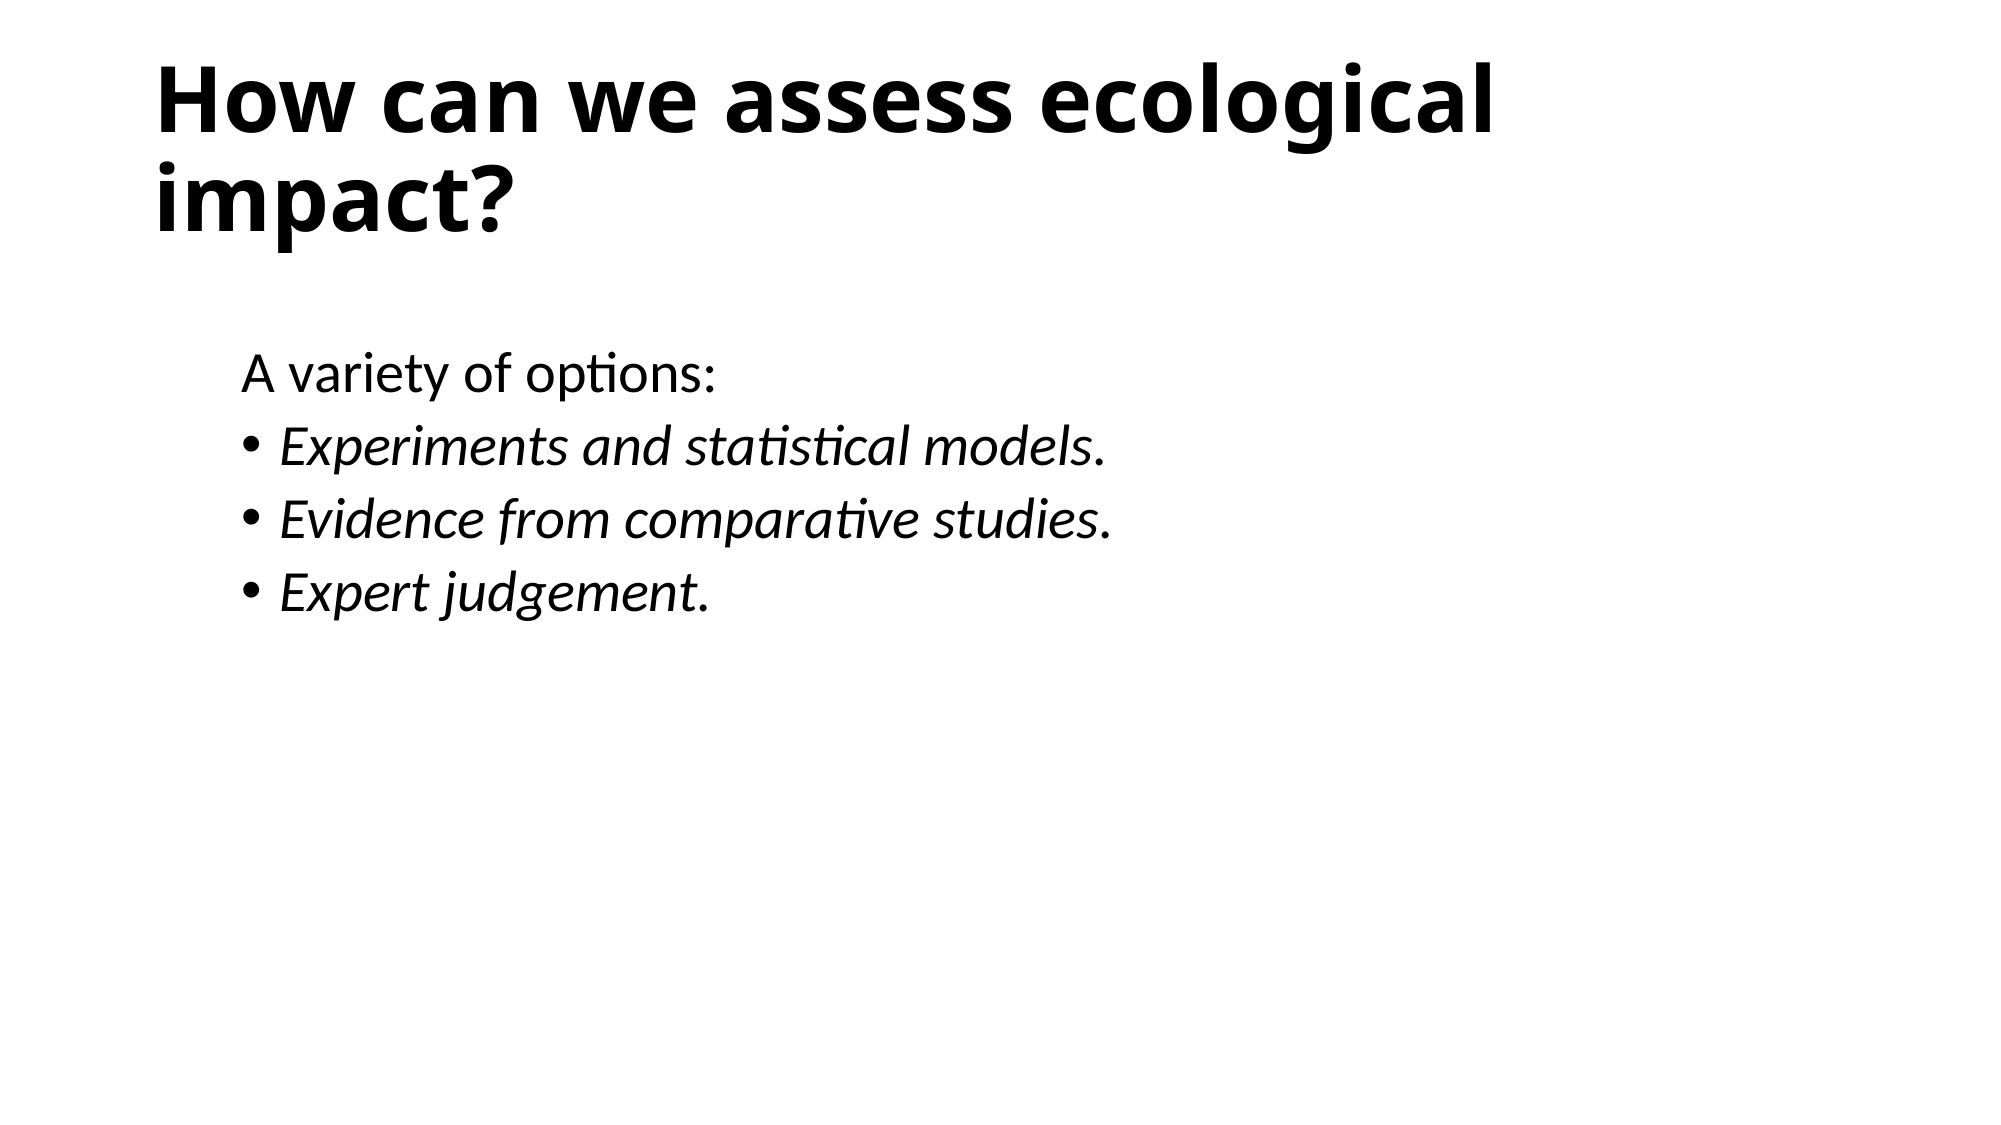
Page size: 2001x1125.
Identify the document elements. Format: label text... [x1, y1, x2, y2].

list A variety of options: Experiments and statistical models. Evidence from comparative studies. Expert judgement. [151, 334, 1877, 1049]
title How can we assess ecological impact? [138, 43, 1864, 261]
